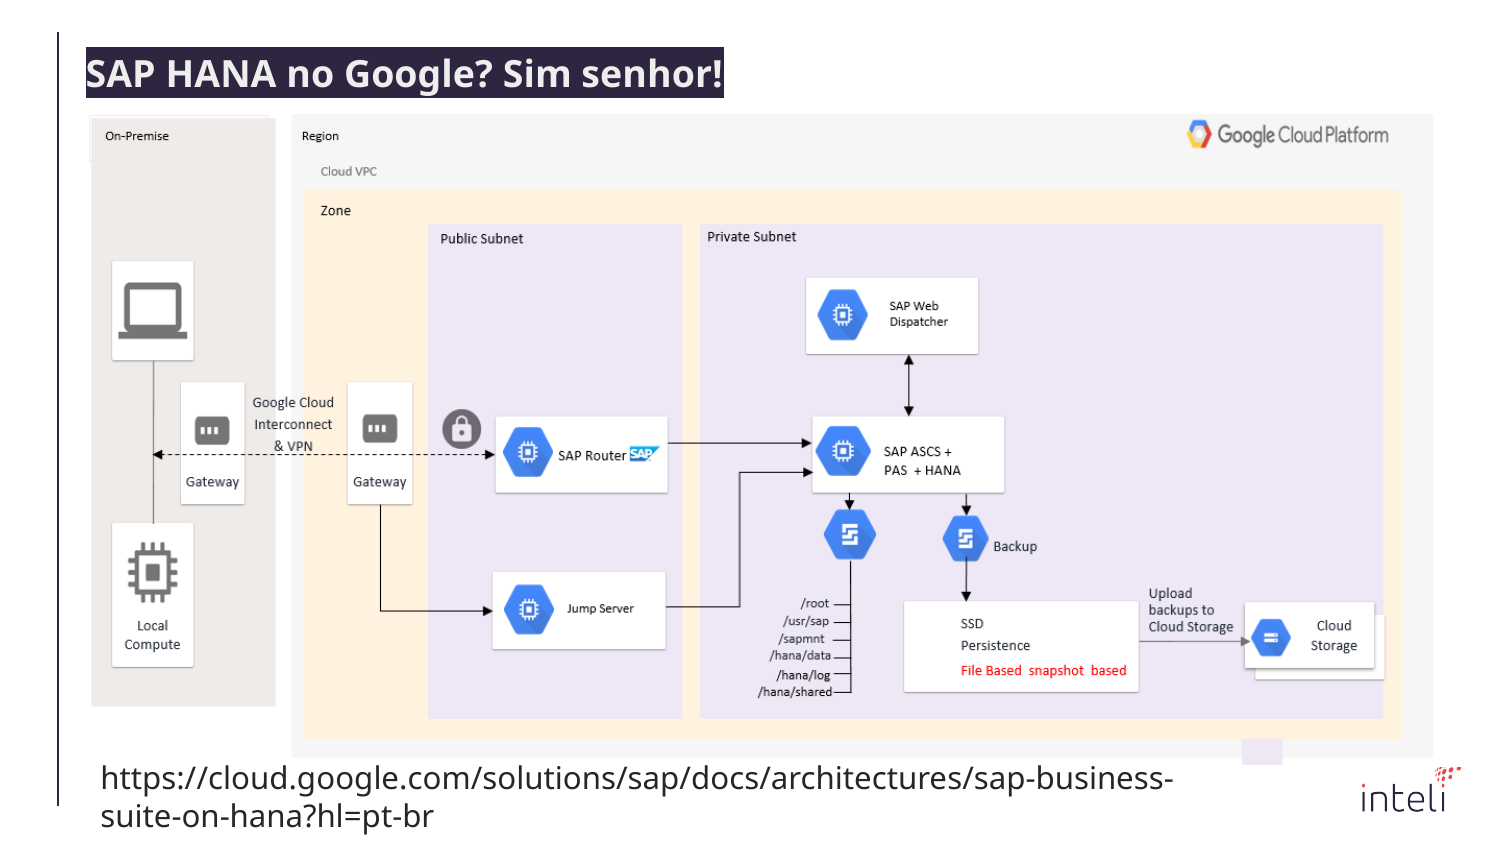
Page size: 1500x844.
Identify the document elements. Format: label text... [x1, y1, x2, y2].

picture [83, 112, 1469, 813]
text_box https://cloud.google.com/solutions/sap/docs/architectures/sap-business-suite-on-hana?hl=pt-br [100, 775, 1185, 842]
text_box SAP HANA no Google? Sim senhor! [85, 42, 1079, 103]
